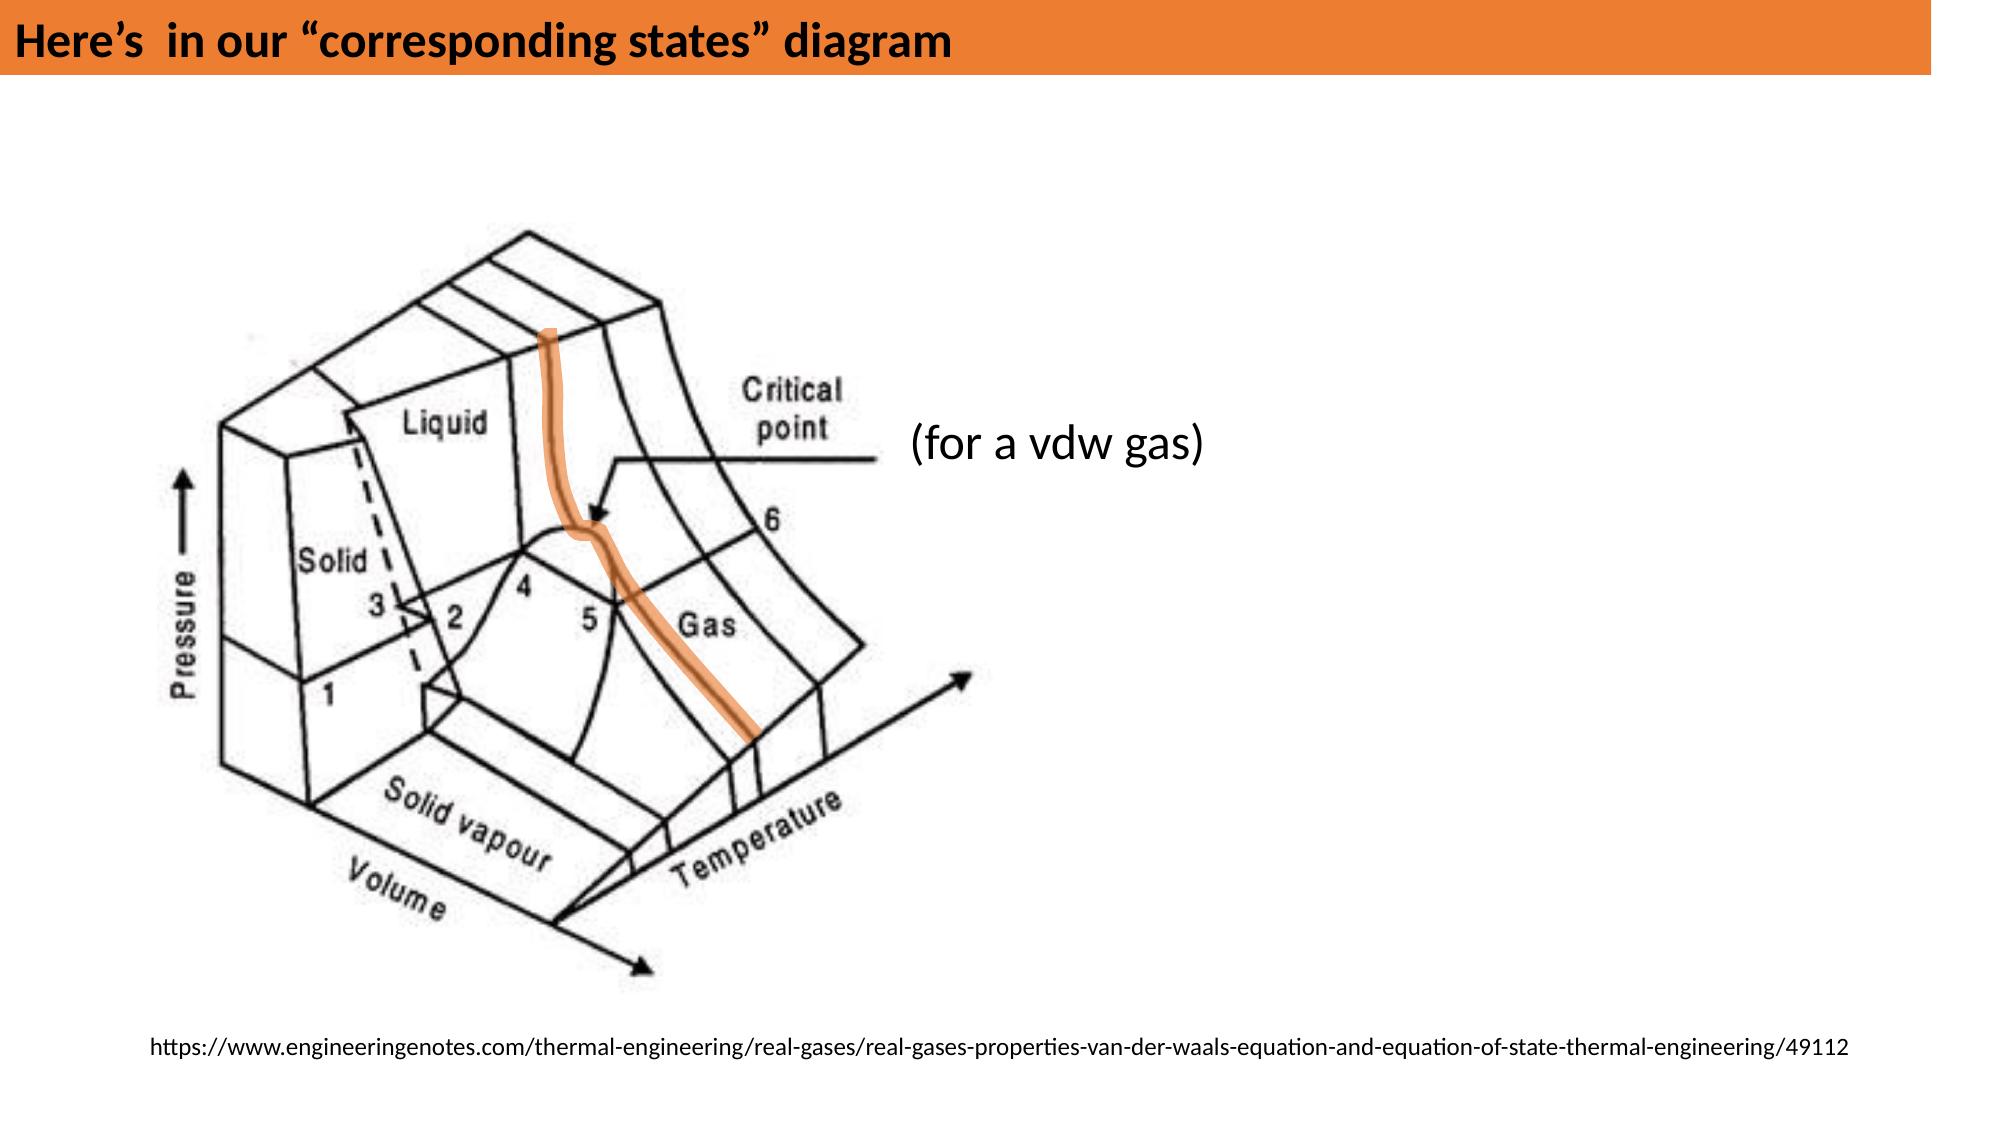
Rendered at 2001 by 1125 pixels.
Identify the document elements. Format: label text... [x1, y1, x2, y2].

text_box https://www.engineeringenotes.com/thermal-engineering/real-gases/real-gases-properties-van-der-waals-equation-and-equation-of-state-thermal-engineering/49112 [135, 1023, 1931, 1068]
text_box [94, 186, 1061, 1000]
